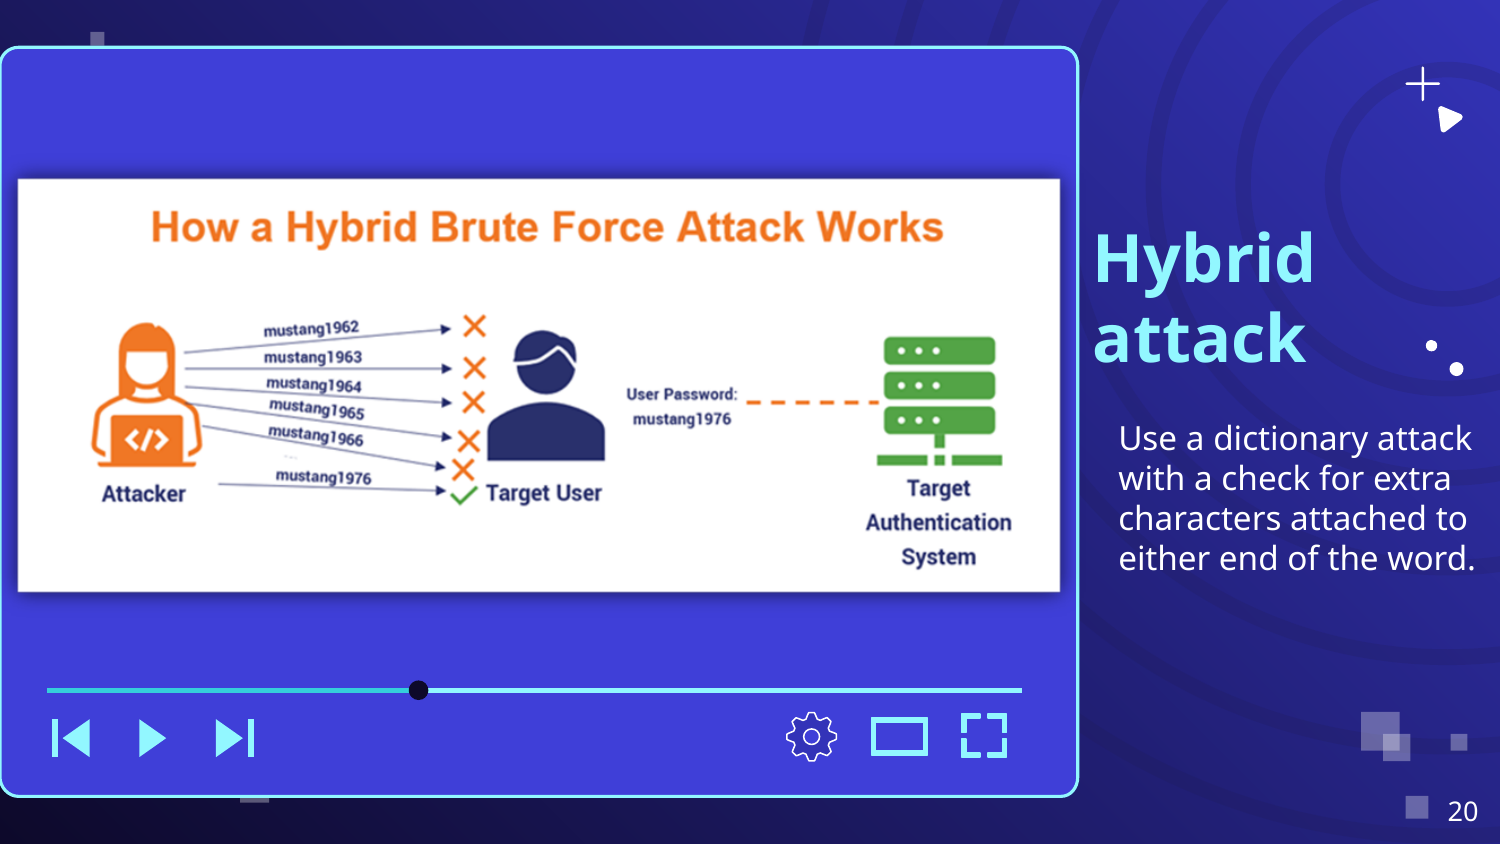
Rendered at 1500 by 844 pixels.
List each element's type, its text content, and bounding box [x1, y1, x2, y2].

text_box [961, 738, 981, 758]
text_box [0, 47, 1078, 147]
text_box [786, 712, 837, 761]
text_box [408, 680, 429, 701]
text_box [51, 719, 58, 758]
text_box [988, 738, 1007, 758]
slide_number ‹#› [1403, 779, 1494, 844]
text_box [62, 719, 90, 758]
picture [0, 148, 1090, 622]
title Hybrid attack [1094, 238, 1499, 352]
text_box [46, 687, 409, 694]
text_box [139, 719, 167, 758]
text_box [0, 630, 1078, 797]
text_box [961, 713, 981, 733]
text_box [215, 719, 243, 758]
text_box [247, 719, 254, 758]
text_box [871, 717, 928, 755]
text_box [988, 713, 1007, 733]
subtitle Use a dictionary attack with a check for extra characters attached to either end of the word. [1103, 351, 1499, 642]
text_box [428, 687, 1022, 694]
